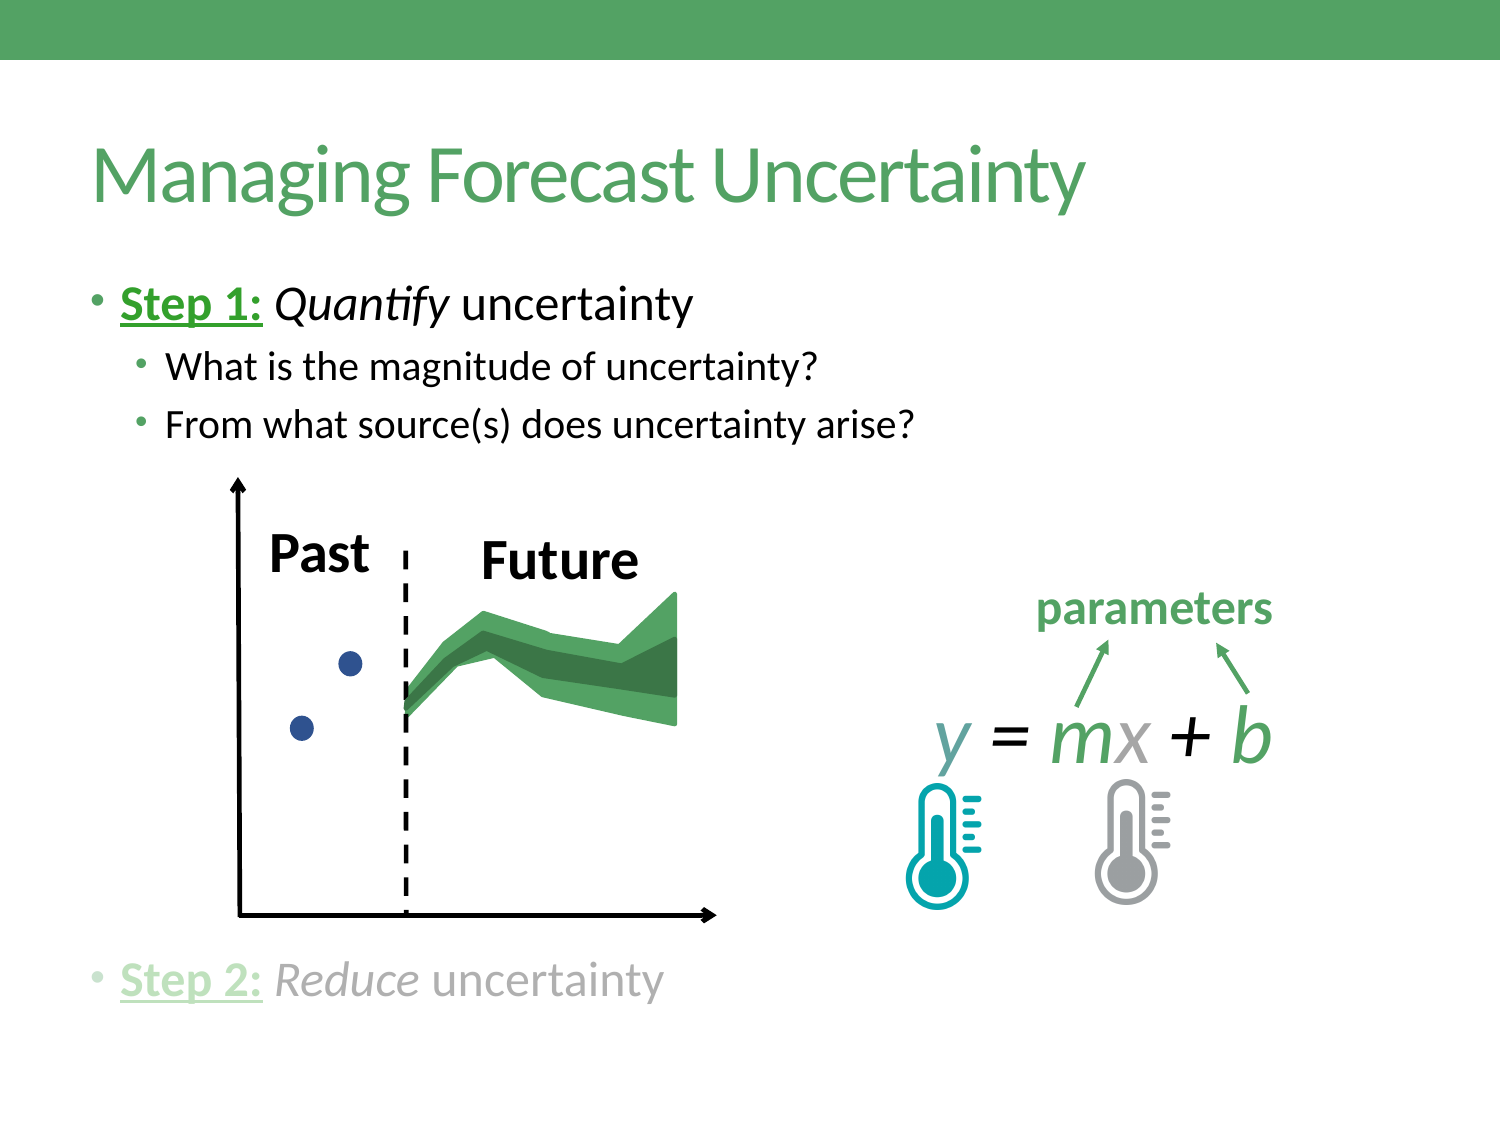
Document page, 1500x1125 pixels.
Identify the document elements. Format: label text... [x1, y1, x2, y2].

text_box parameters [1020, 567, 1289, 636]
title Managing Forecast Uncertainty [75, 87, 1425, 250]
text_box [164, 476, 717, 918]
list Step 1: Quantify uncertainty What is the magnitude of uncertainty? From what source(s) does uncertainty arise? Step 2: Reduce uncertainty [75, 262, 1425, 1063]
text_box [49, 947, 752, 1082]
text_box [869, 639, 1316, 913]
